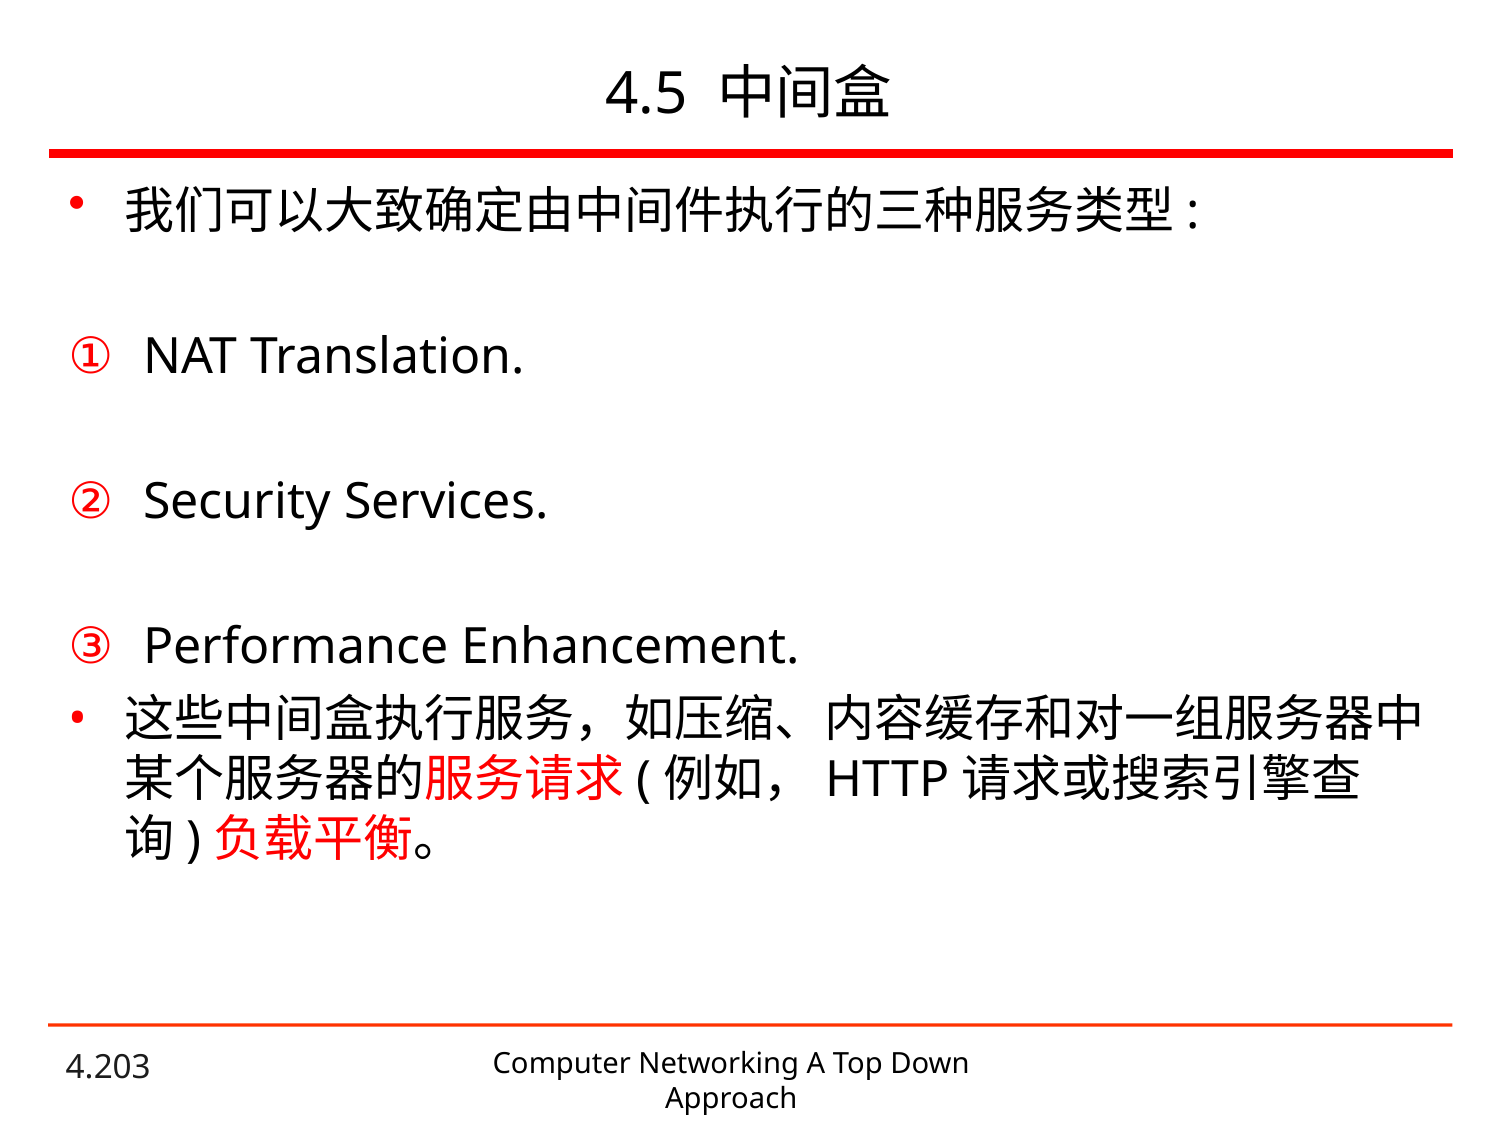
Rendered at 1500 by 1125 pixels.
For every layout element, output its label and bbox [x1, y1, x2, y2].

list [53, 170, 1447, 1011]
title [55, 37, 1443, 143]
